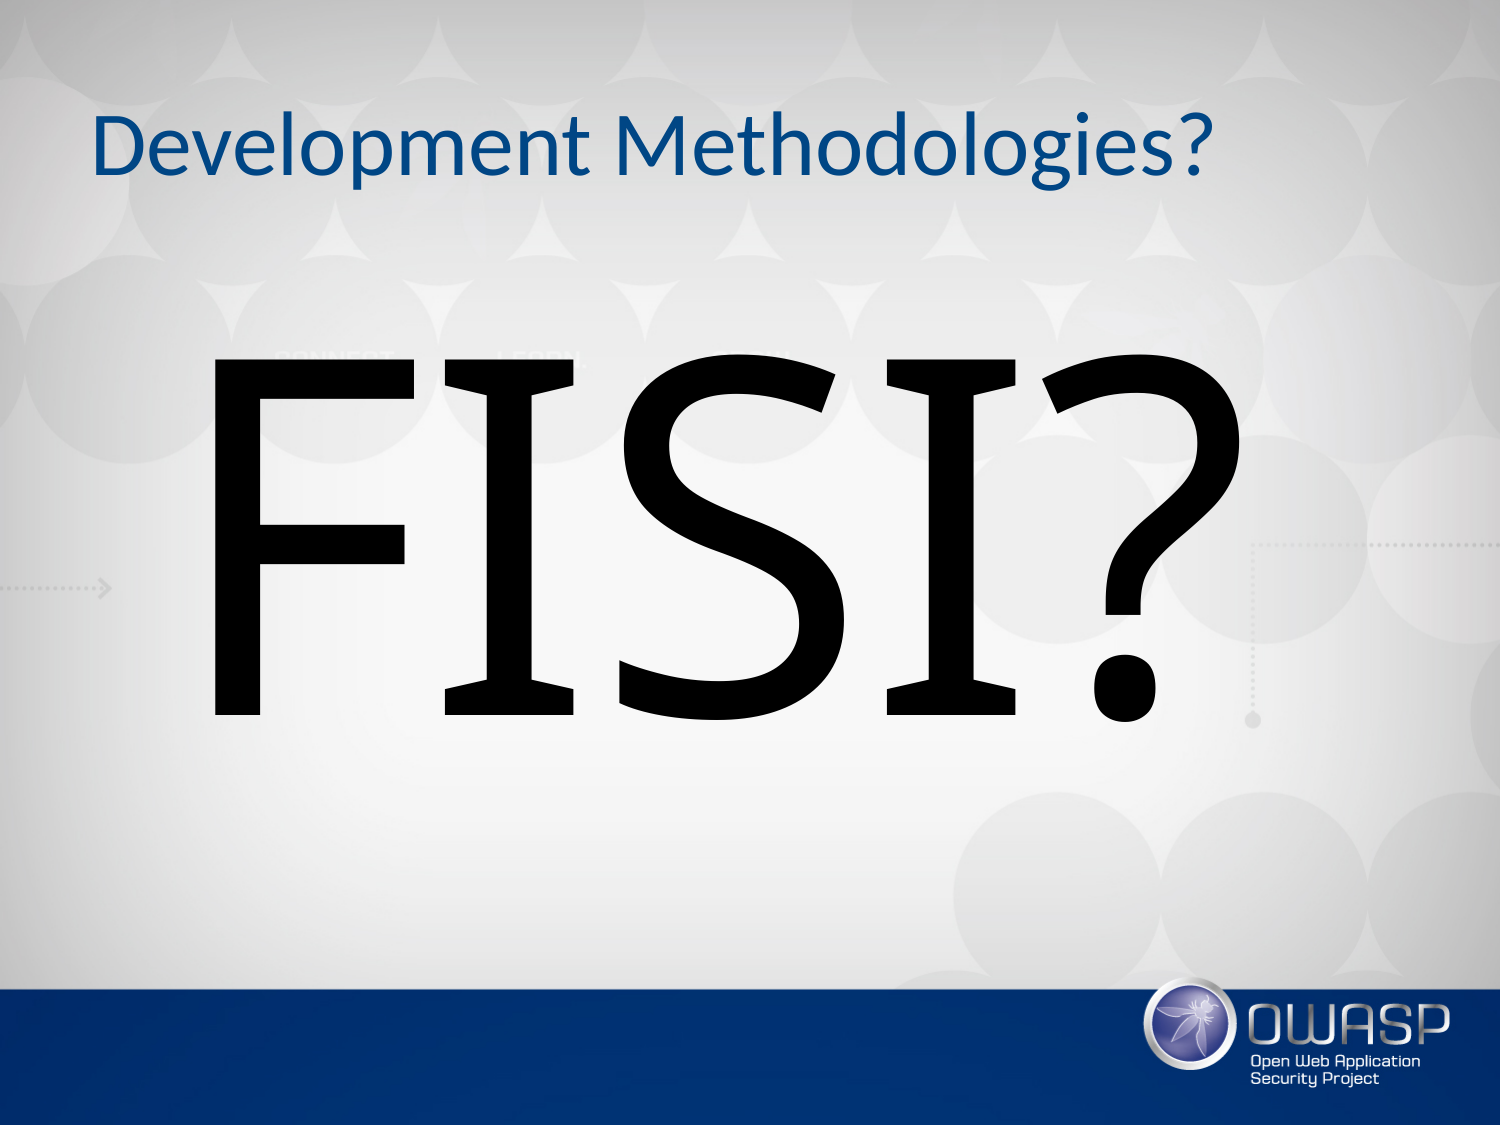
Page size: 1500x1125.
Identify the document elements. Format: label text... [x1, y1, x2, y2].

title Development Methodologies? [75, 45, 1425, 233]
picture [0, 0, 1500, 1125]
list FISI? [152, 209, 1413, 731]
